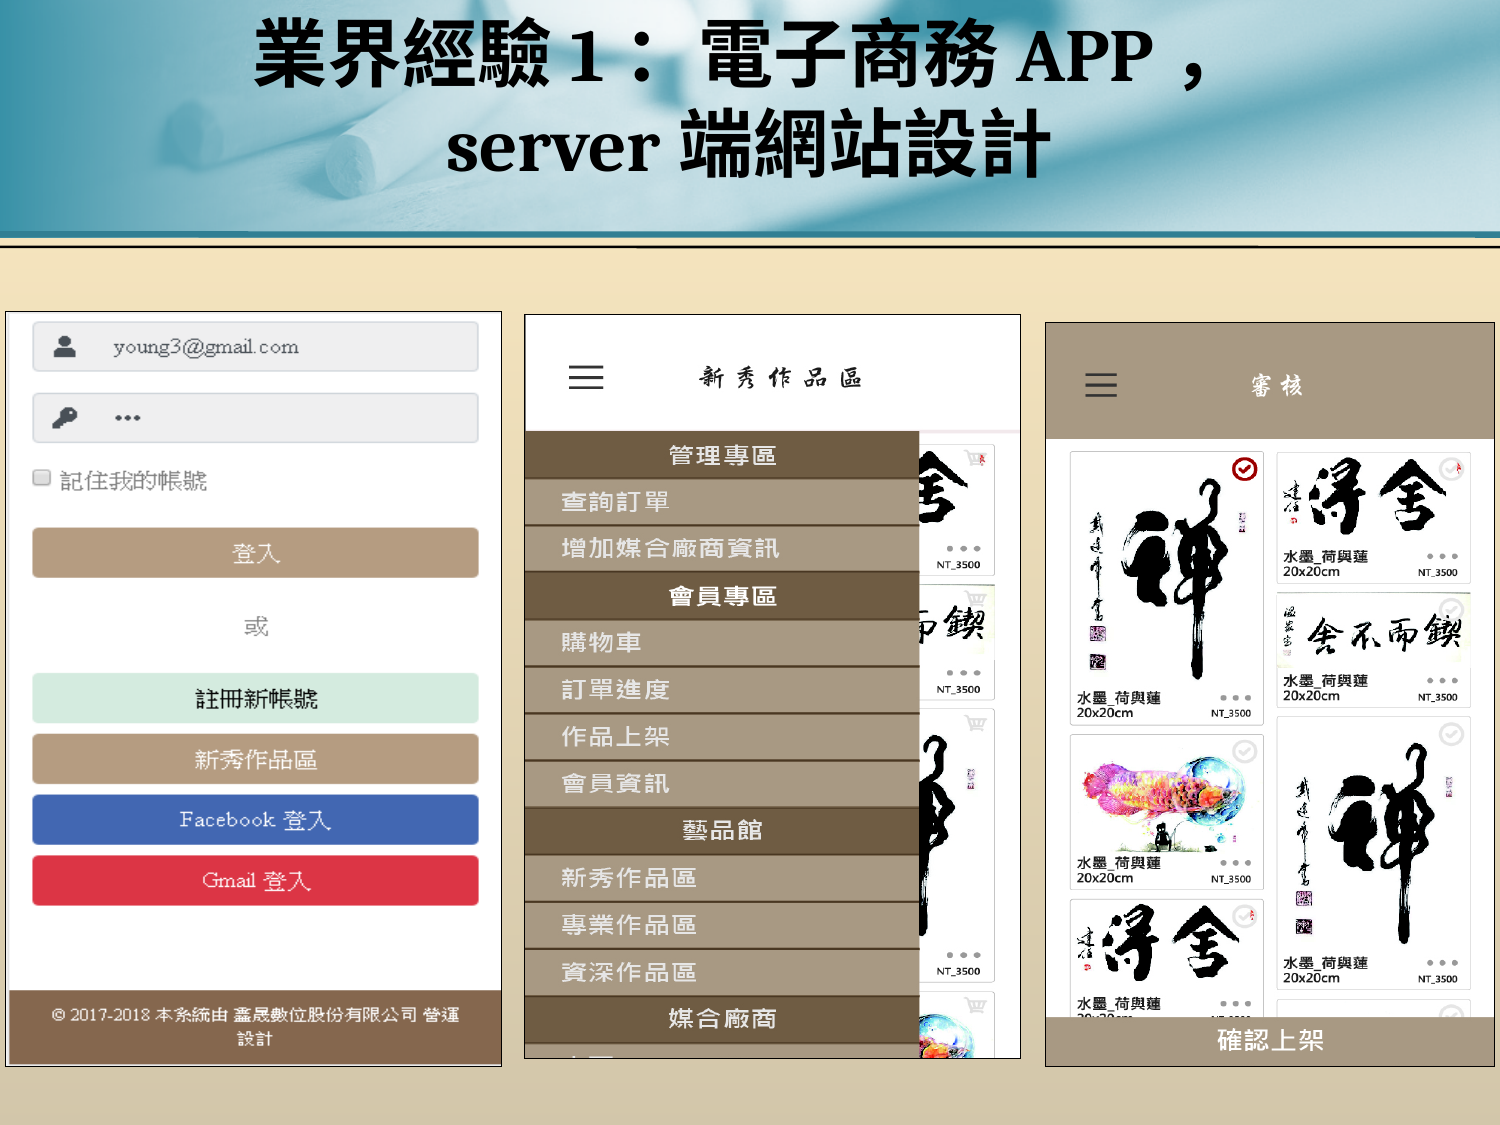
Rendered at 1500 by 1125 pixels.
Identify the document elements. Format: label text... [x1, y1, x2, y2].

picture [524, 314, 1021, 1059]
picture [5, 311, 502, 1067]
picture [1045, 322, 1495, 1067]
title 業界經驗1：電子商務APP， server端網站設計 [32, 0, 1468, 209]
